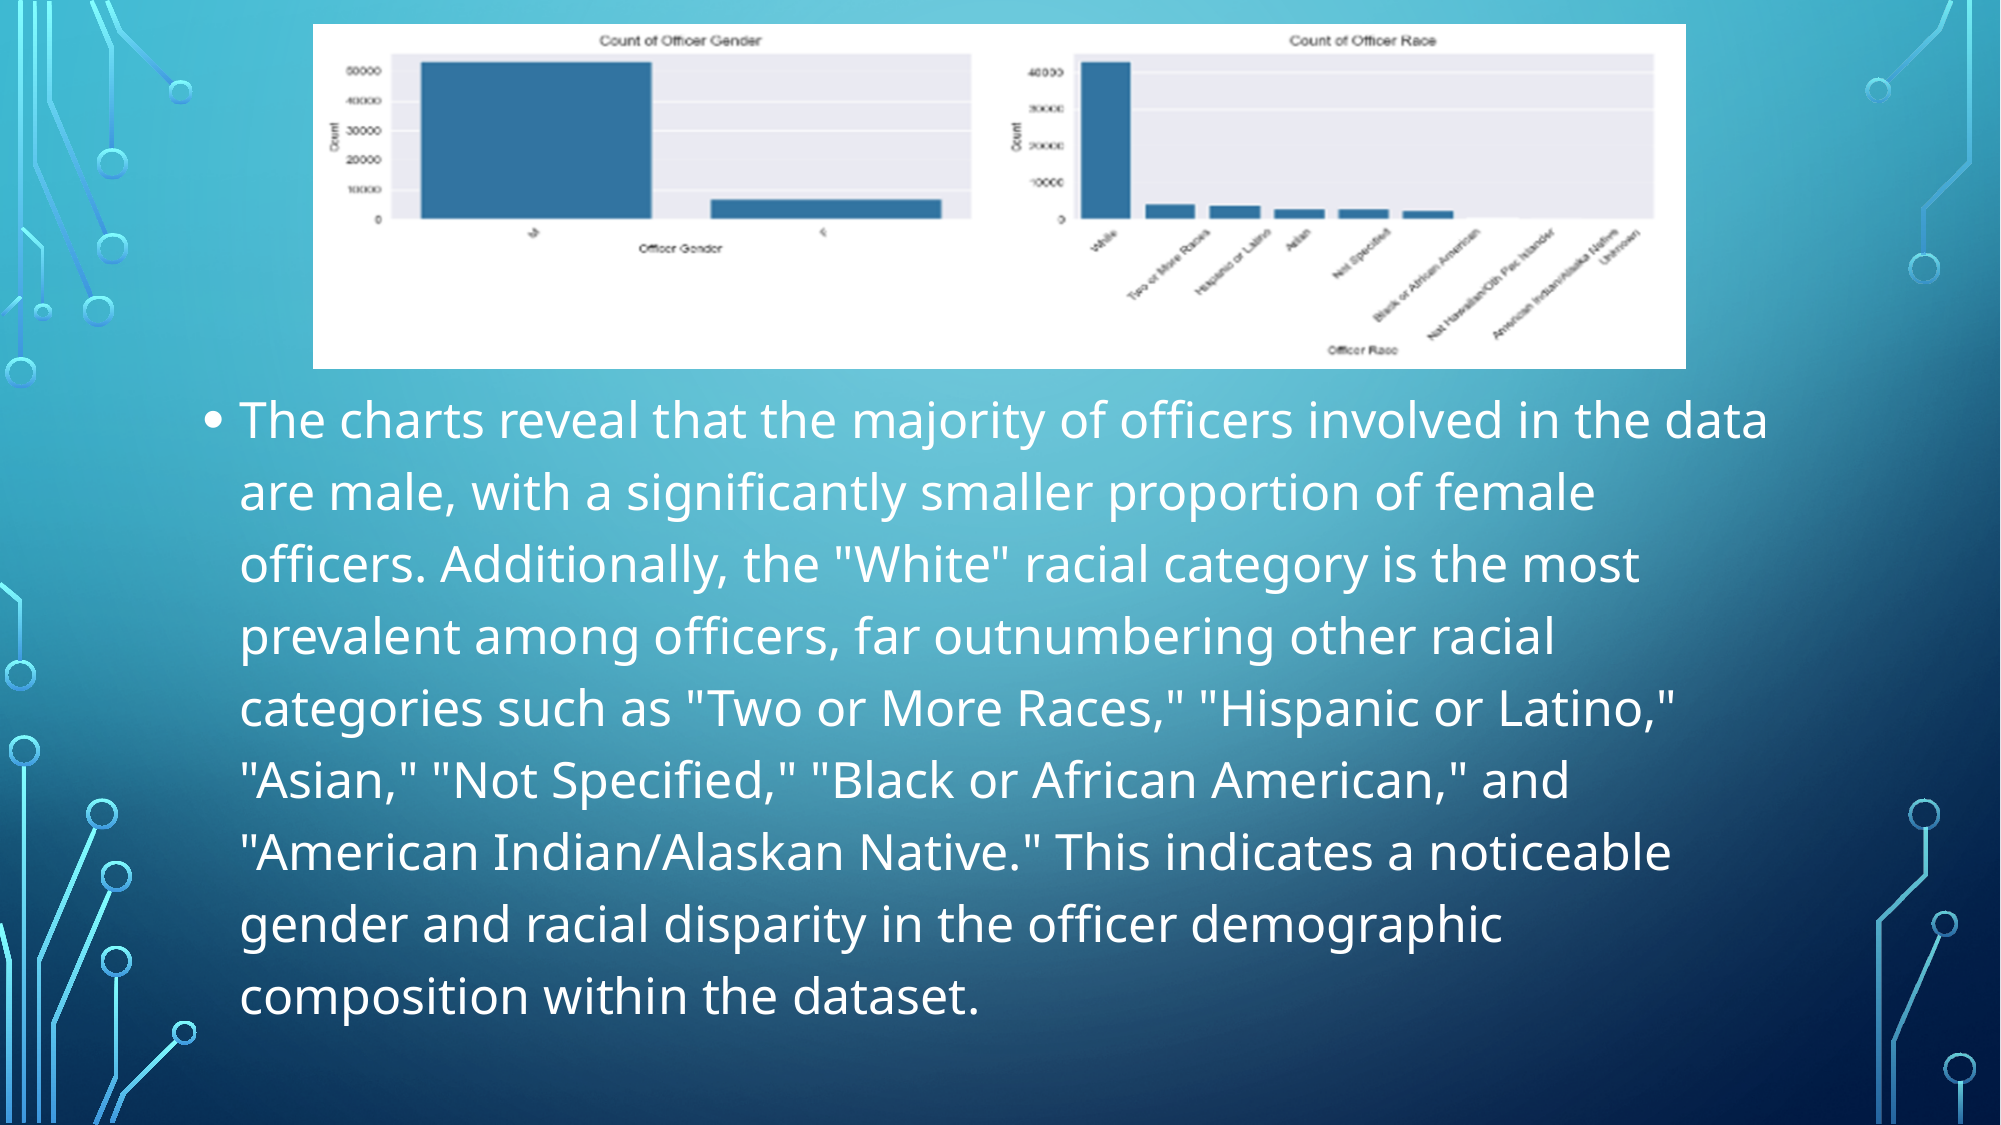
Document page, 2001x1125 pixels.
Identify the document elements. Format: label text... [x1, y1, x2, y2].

list The charts reveal that the majority of officers involved in the data are male, with a significantly smaller proportion of female officers. Additionally, the "White" racial category is the most prevalent among officers, far outnumbering other racial categories such as "Two or More Races," "Hispanic or Latino," "Asian," "Not Specified," "Black or African American," and "American Indian/Alaskan Native." This indicates a noticeable gender and racial disparity in the officer demographic composition within the dataset. [187, 369, 1813, 950]
picture [313, 24, 1687, 370]
